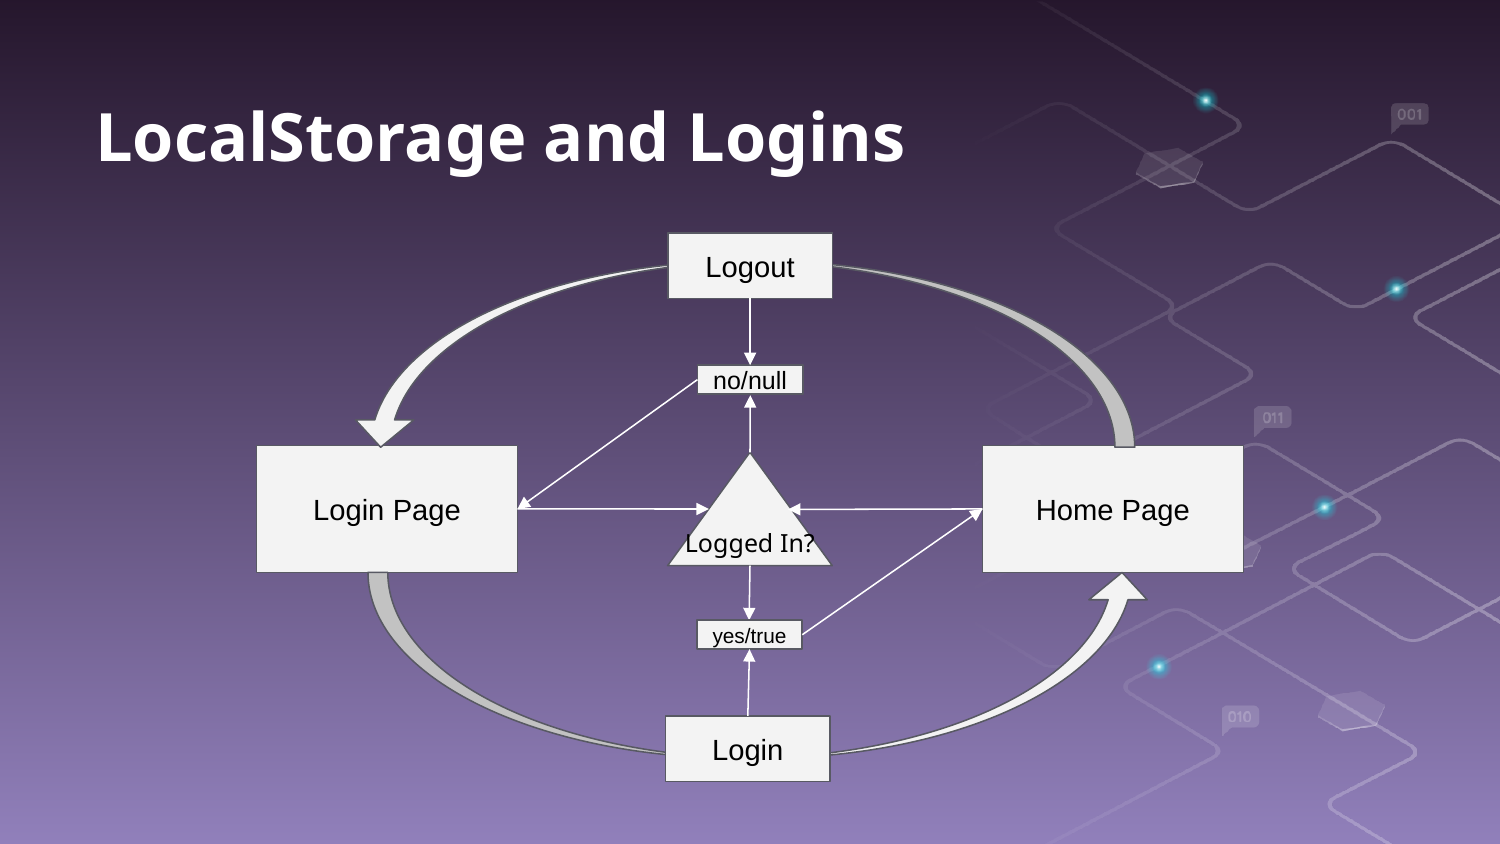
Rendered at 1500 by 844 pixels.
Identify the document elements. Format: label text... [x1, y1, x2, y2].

text_box [355, 265, 667, 448]
picture [0, 0, 1500, 844]
text_box Logged In? [669, 512, 797, 570]
text_box Home Page [982, 445, 1244, 573]
text_box Login Page [256, 445, 518, 573]
text_box Login [665, 715, 831, 782]
title LocalStorage and Logins [95, 33, 1082, 175]
text_box no/null [697, 365, 803, 395]
text_box [709, 456, 790, 512]
text_box [831, 572, 1148, 755]
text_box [802, 516, 983, 635]
text_box yes/true [696, 620, 803, 650]
text_box Logout [667, 232, 833, 299]
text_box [517, 379, 698, 510]
